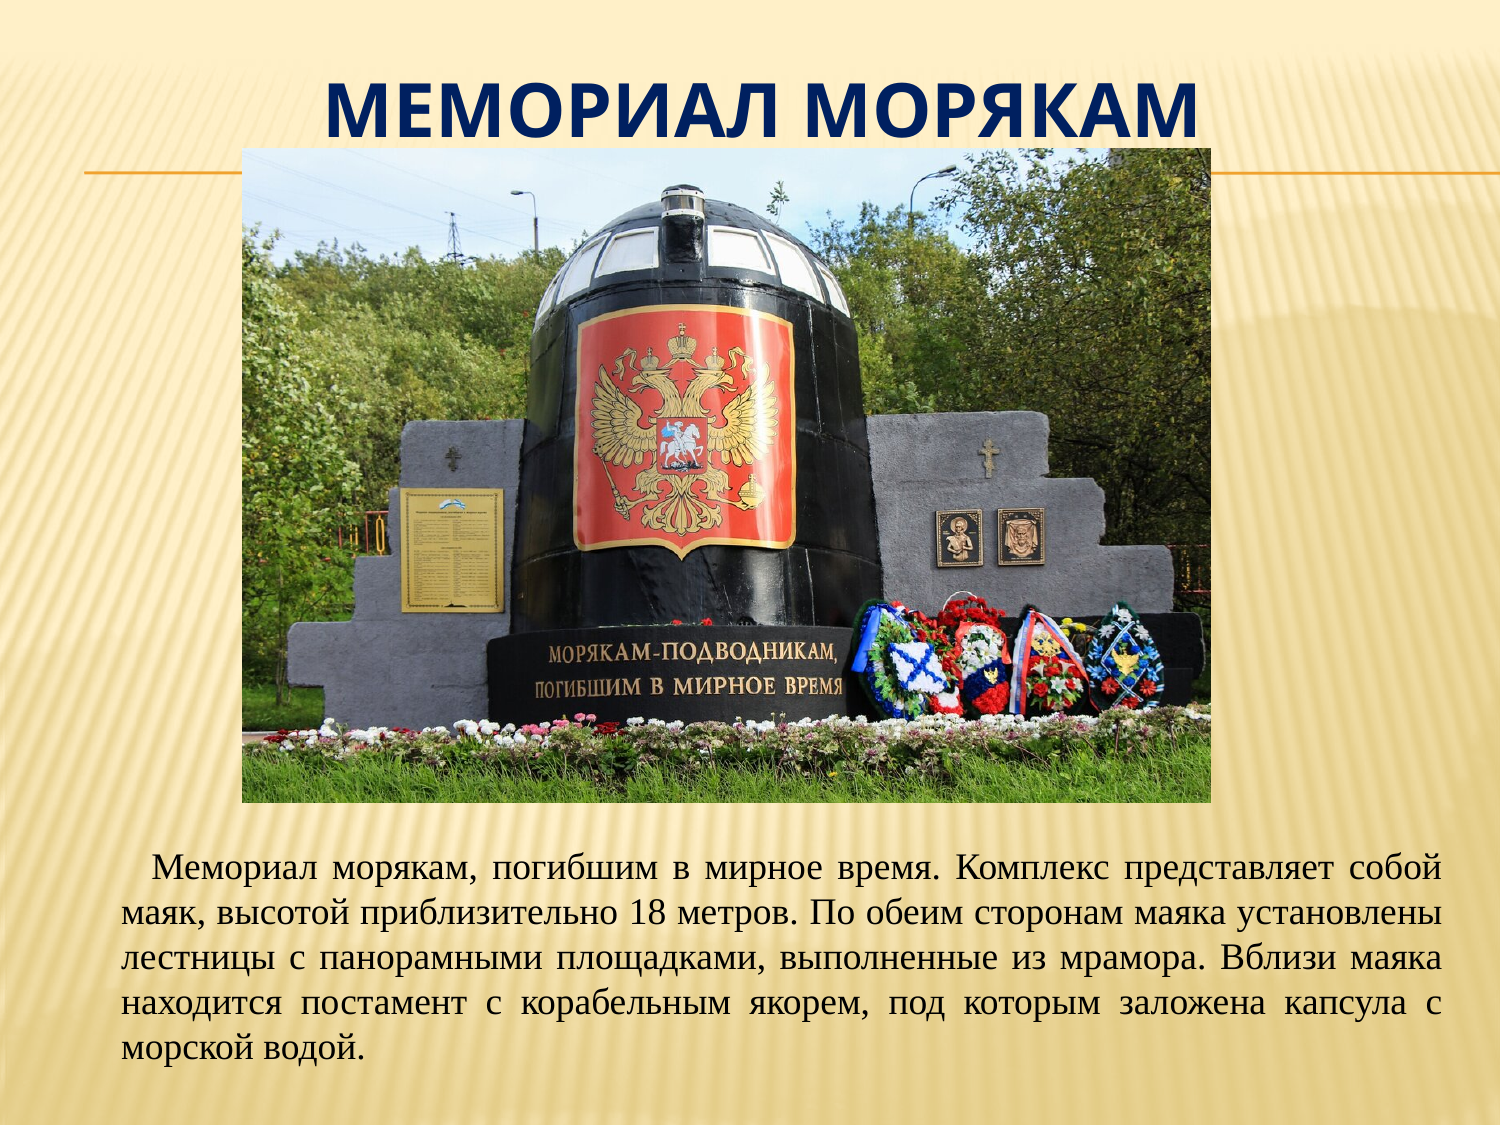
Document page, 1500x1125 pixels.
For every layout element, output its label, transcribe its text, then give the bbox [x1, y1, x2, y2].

list Мемориал морякам, погибшим в мирное время. Комплекс представляет собой маяк, высотой приблизительно 18 метров. По обеим сторонам маяка установлены лестницы с панорамными площадками, выполненные из мрамора. Вблизи маяка находится постамент с корабельным якорем, под которым заложена капсула с морской водой. [50, 834, 1459, 1106]
title Мемориал морякам [50, 42, 1475, 173]
picture [241, 148, 1211, 804]
